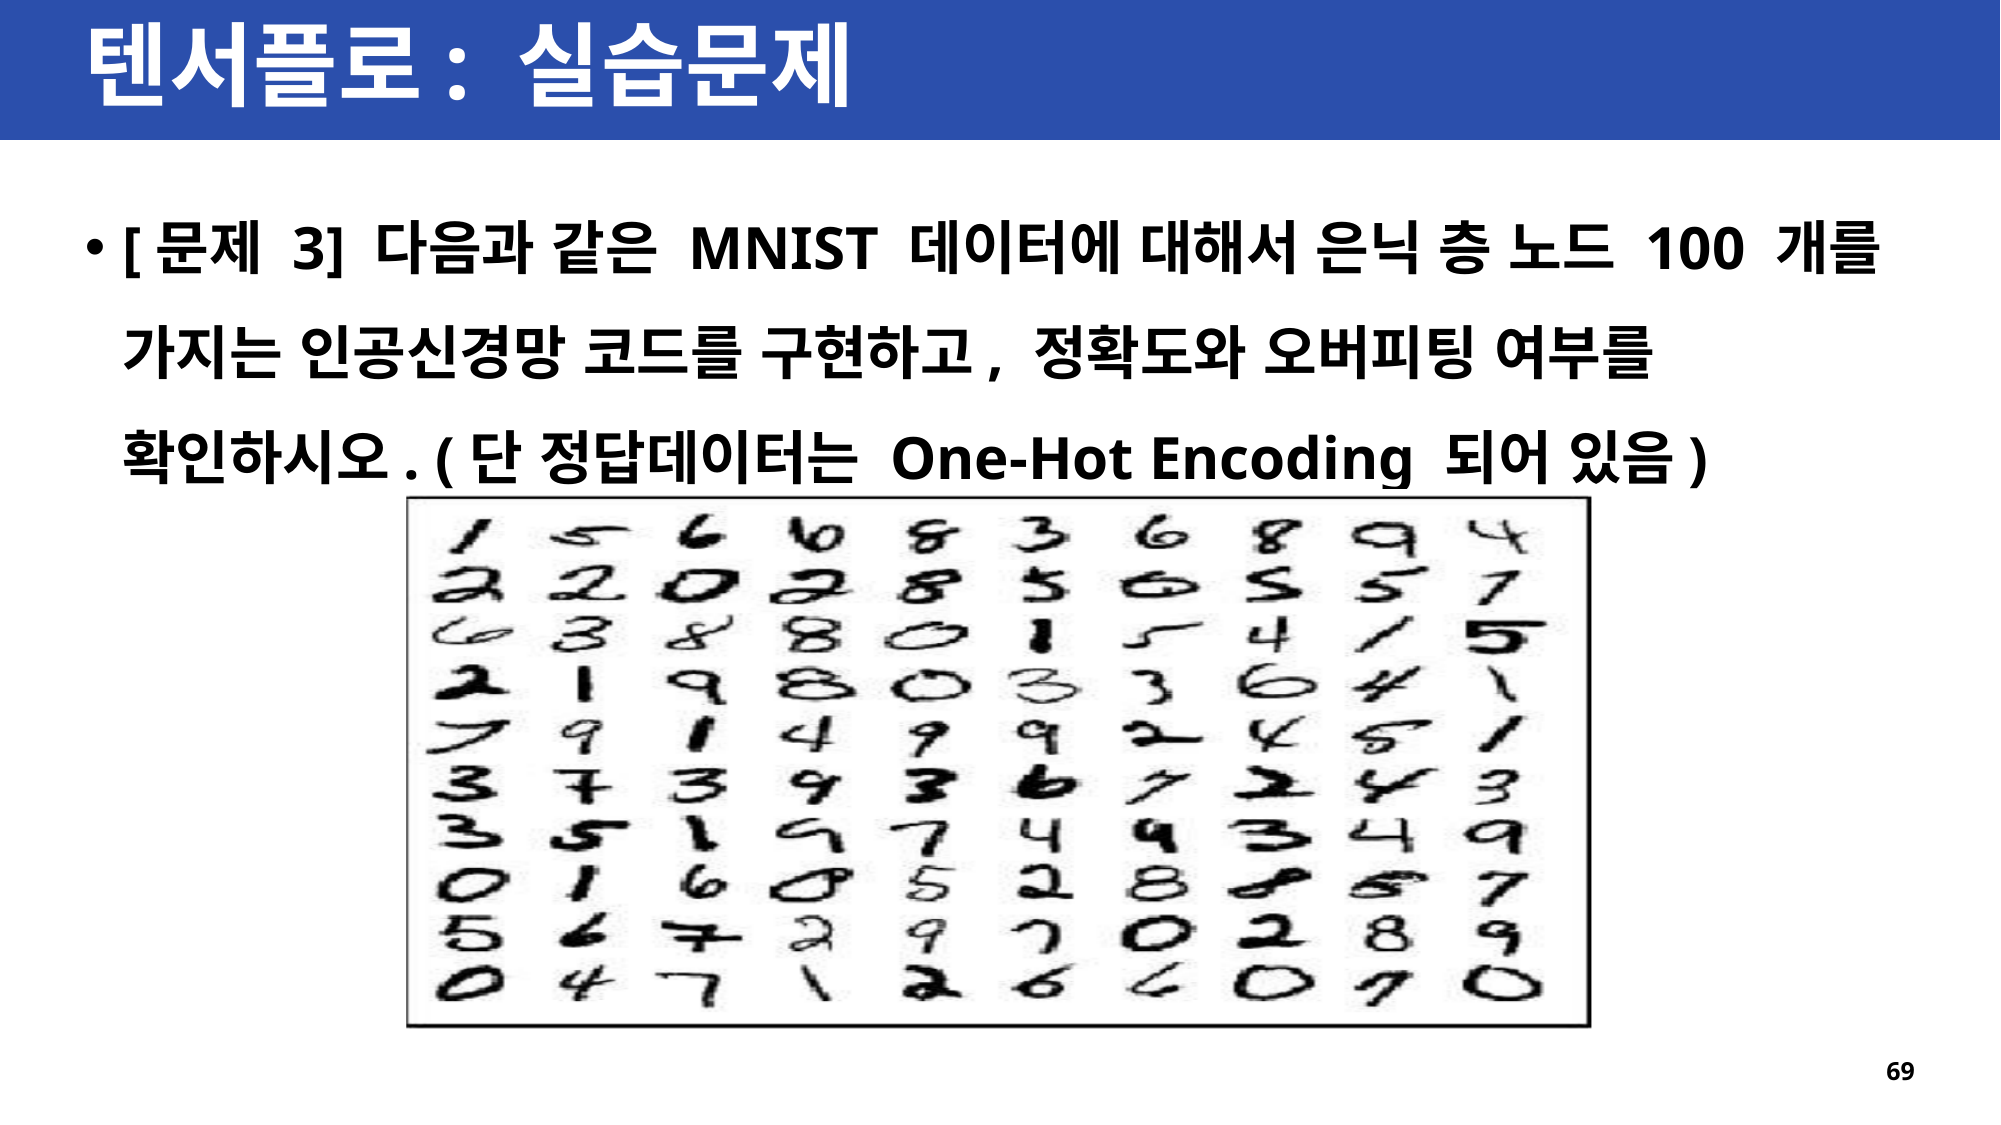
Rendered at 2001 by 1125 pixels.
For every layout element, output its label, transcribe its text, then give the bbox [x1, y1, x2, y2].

slide_number 69 [1412, 1042, 1930, 1103]
title 텐서플로: 실습문제 [69, 7, 1823, 133]
picture [403, 489, 1597, 1031]
list [문제 3] 다음과 같은 MNIST 데이터에 대해서 은닉 층 노드 100 개를 가지는 인공신경망 코드를 구현하고, 정확도와 오버피팅 여부를 확인하시오. (단 정답데이터는 One-Hot Encoding 되어 있음) [69, 168, 1930, 1019]
